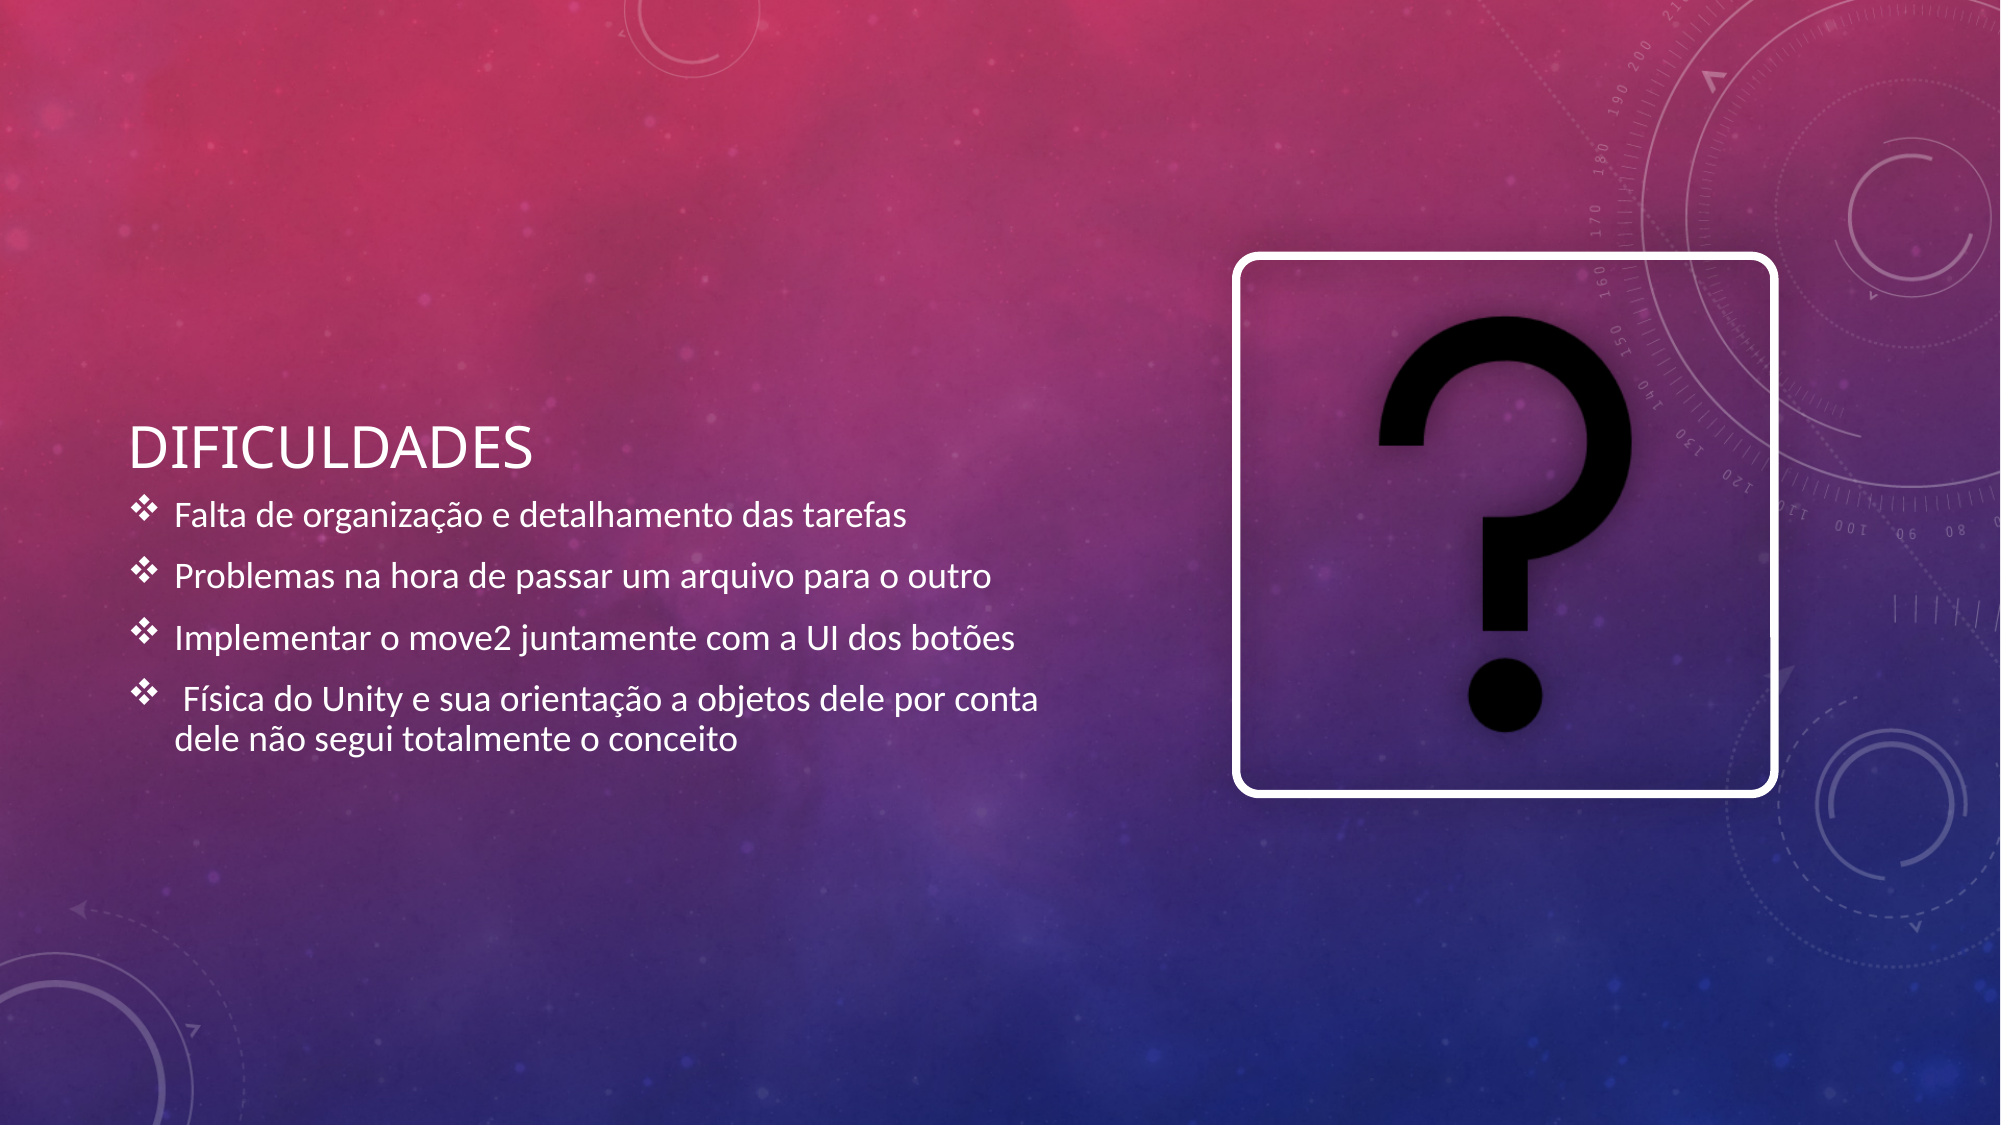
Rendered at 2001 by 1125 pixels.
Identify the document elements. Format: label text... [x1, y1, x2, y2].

list Falta de organização e detalhamento das tarefas Problemas na hora de passar um arquivo para o outro Implementar o move2 juntamente com a UI dos botões Física do Unity e sua orientação a objetos dele por conta dele não segui totalmente o conceito [112, 487, 1124, 788]
picture [0, 0, 2001, 1125]
title Dificuldades [112, 262, 1124, 487]
